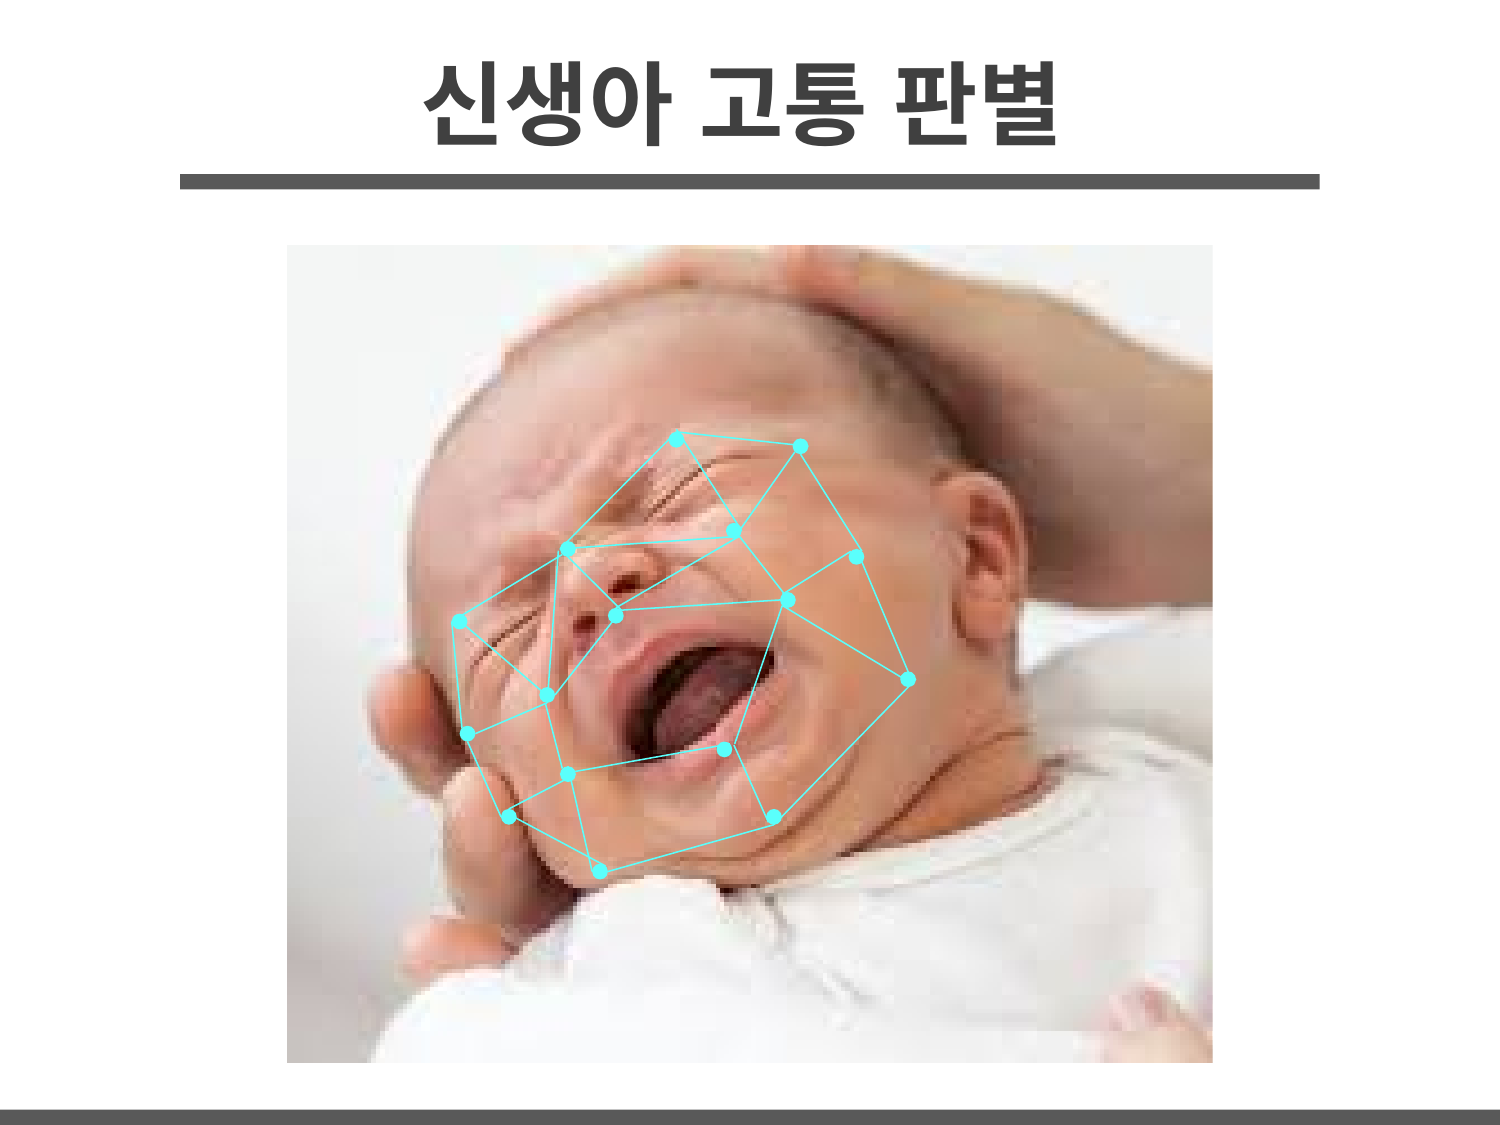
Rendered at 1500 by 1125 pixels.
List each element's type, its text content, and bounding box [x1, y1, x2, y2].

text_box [451, 428, 917, 880]
picture [286, 245, 1213, 1063]
text_box [0, 1107, 1500, 1125]
title 신생아 고통 판별 [41, 29, 1442, 175]
text_box [178, 172, 1322, 191]
